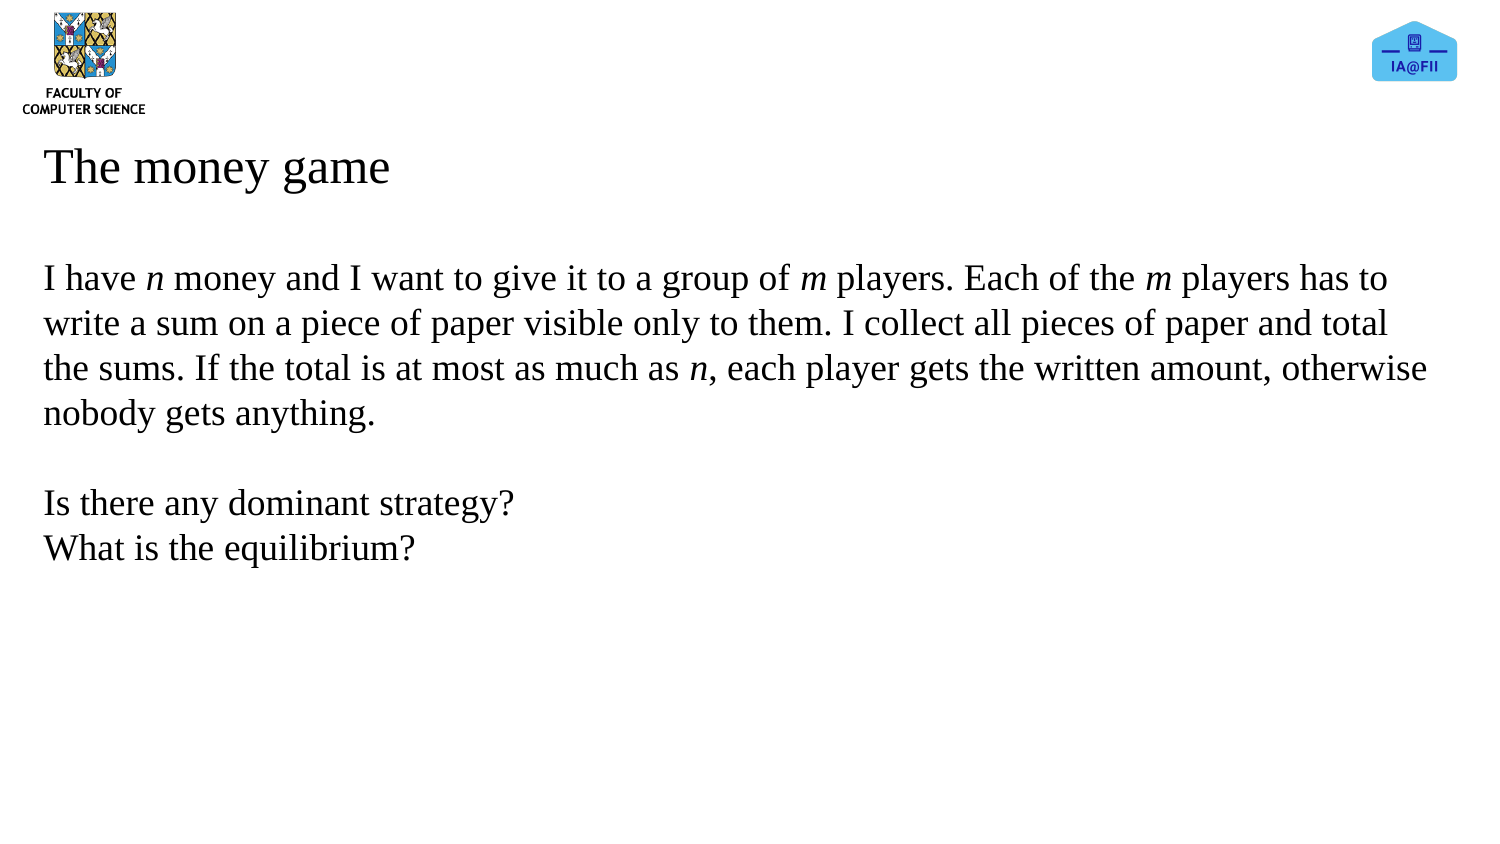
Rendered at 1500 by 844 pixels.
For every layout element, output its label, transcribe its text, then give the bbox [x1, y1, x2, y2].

picture [1349, 0, 1480, 116]
picture [0, 0, 169, 141]
text_box The money game I have n money and I want to give it to a group of m players. Each of the m players has to write a sum on a piece of paper visible only to them. I collect all pieces of paper and total the sums. If the total is at most as much as n, each player gets the written amount, otherwise nobody gets anything. Is there any dominant strategy? What is the equilibrium? [28, 118, 1447, 827]
